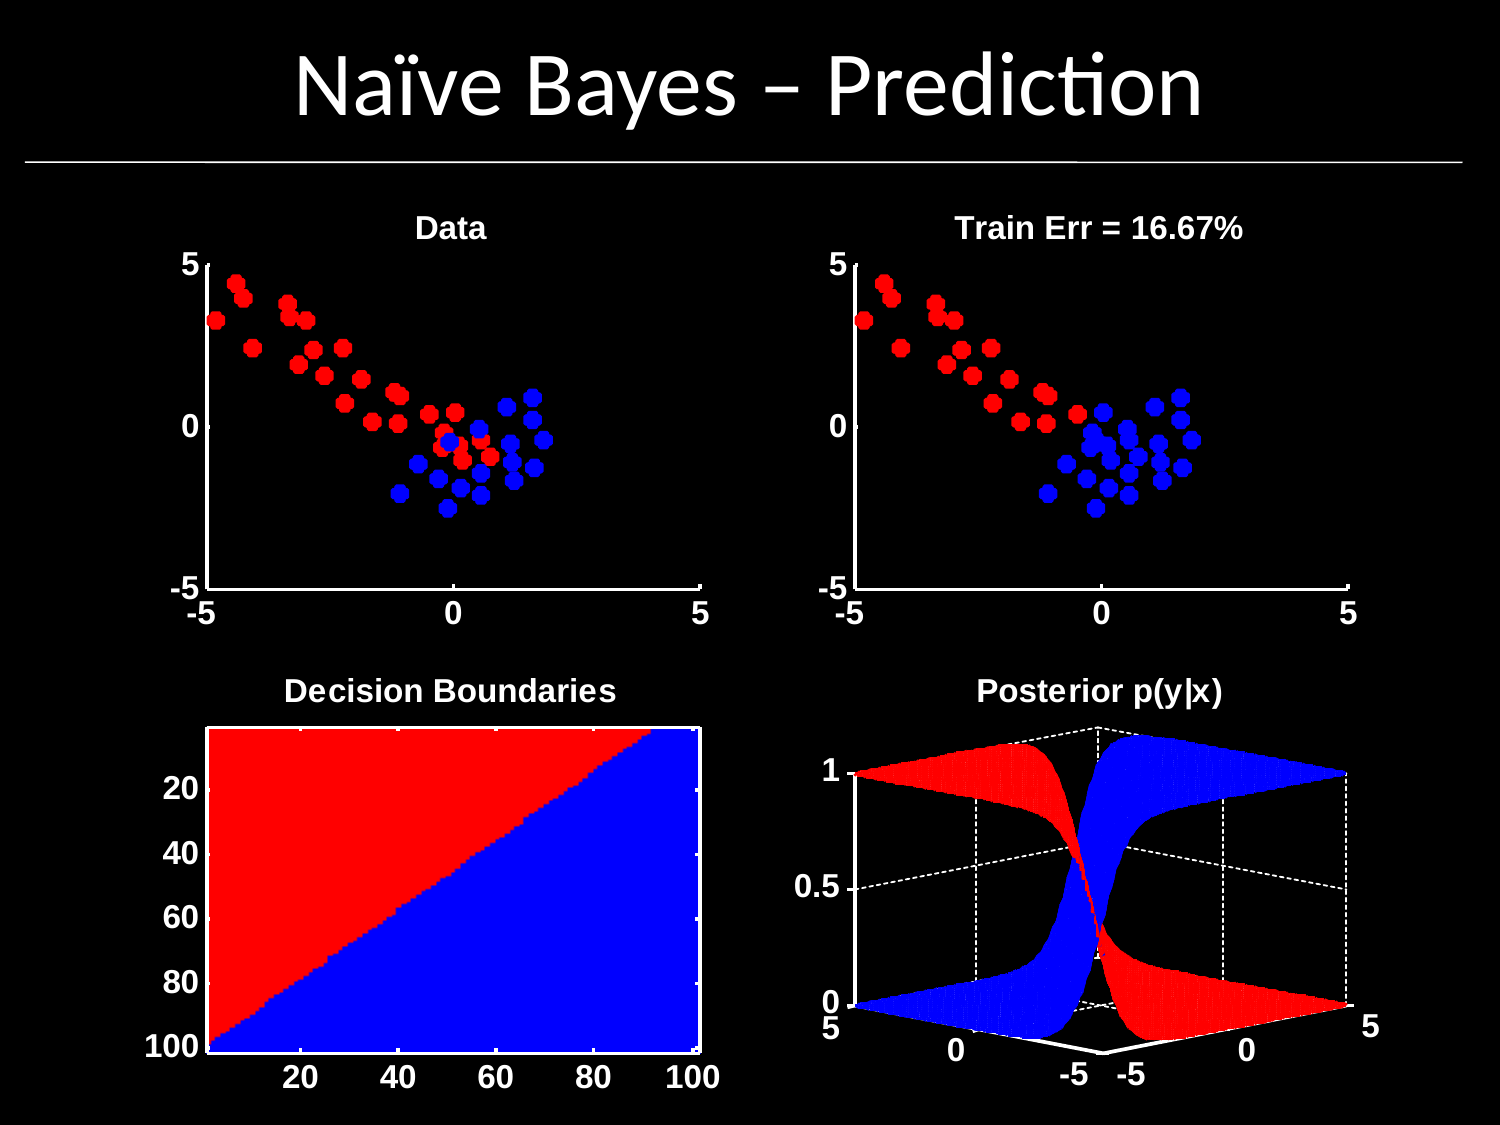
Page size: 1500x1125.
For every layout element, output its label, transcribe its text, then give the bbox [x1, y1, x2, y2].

title Naïve Bayes – Prediction [0, 14, 1500, 144]
picture [14, 182, 1489, 1125]
